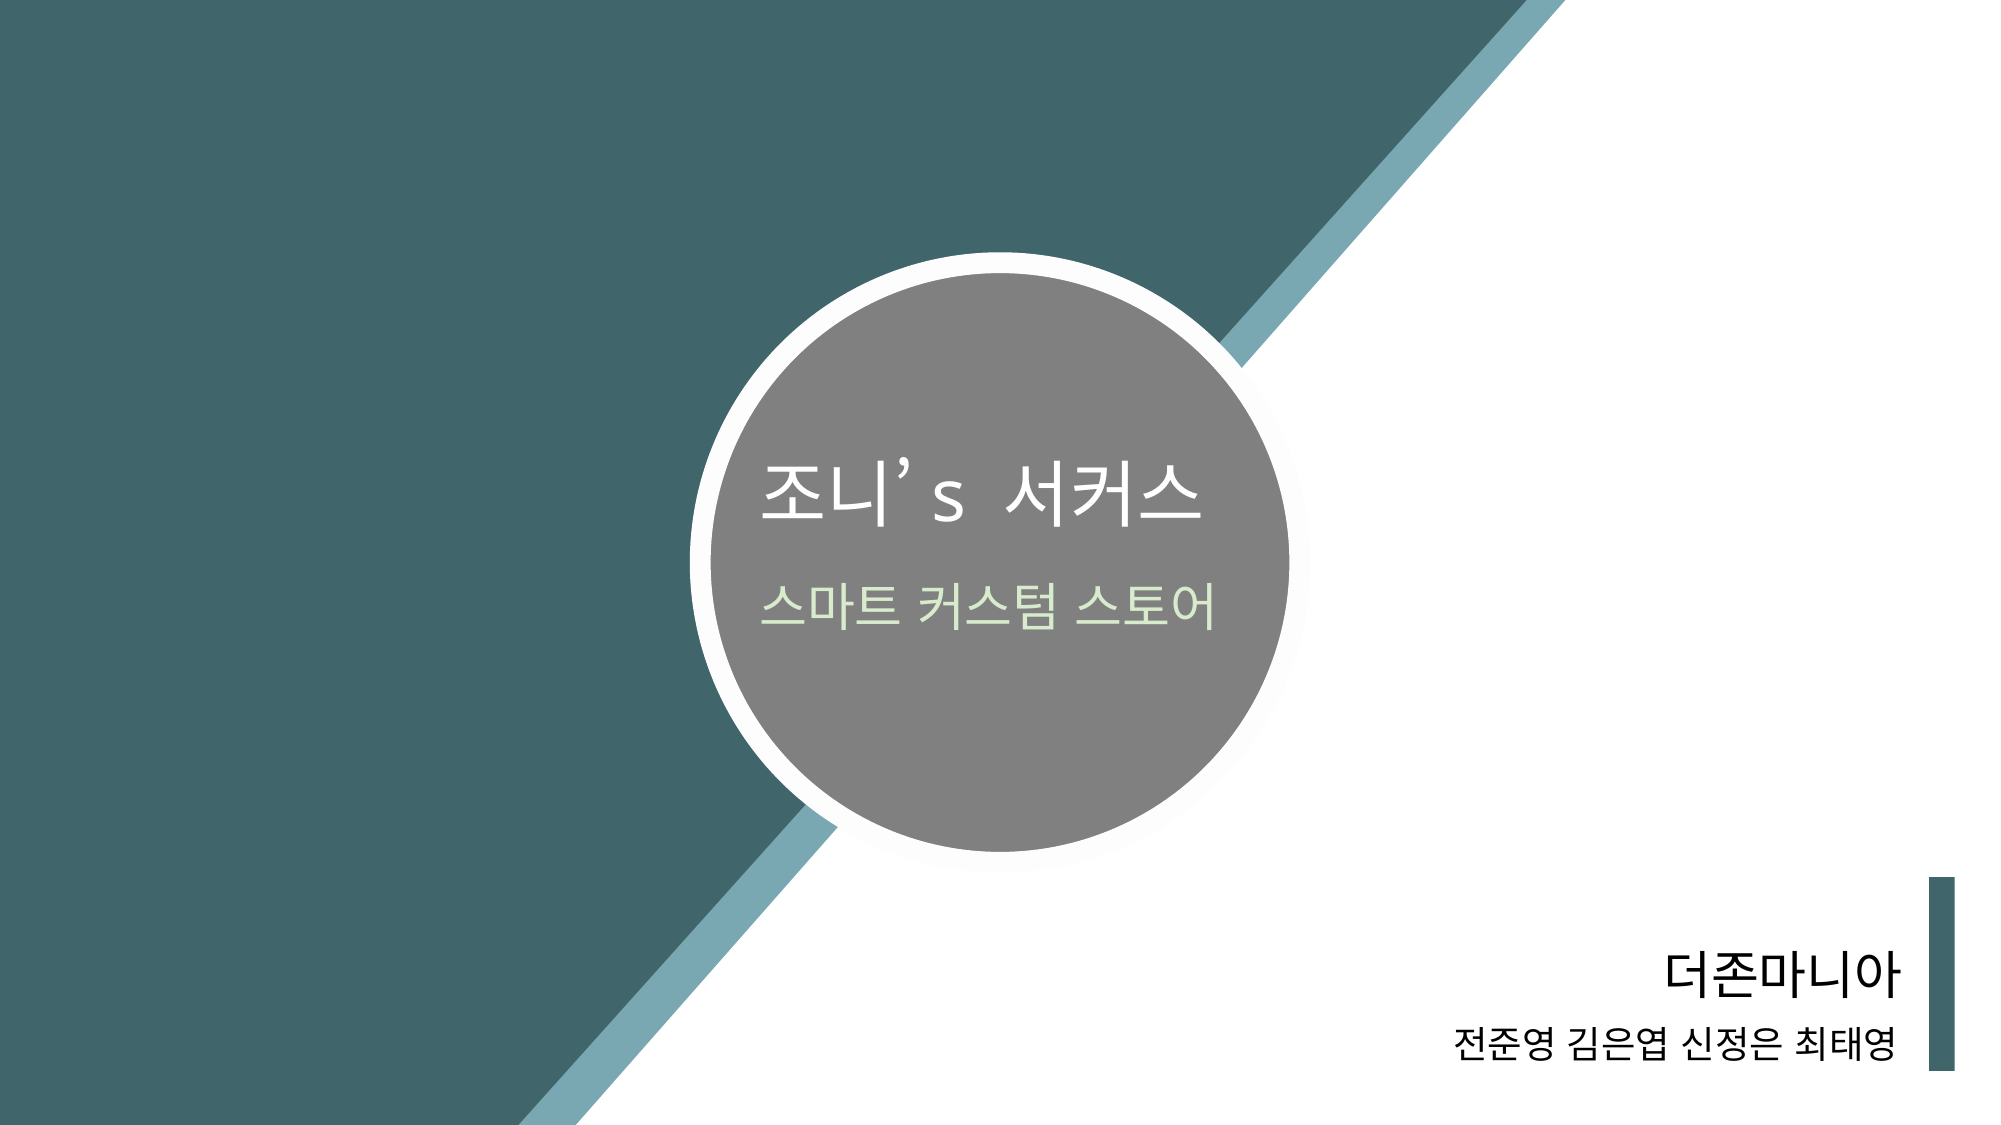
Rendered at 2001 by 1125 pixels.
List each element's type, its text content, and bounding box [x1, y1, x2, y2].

text_box 전준영 김은엽 신정은 최태영 [1566, 1013, 1914, 1073]
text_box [0, 0, 1566, 1125]
text_box 더존마니아 [1648, 934, 1917, 1012]
text_box [1928, 876, 1956, 1072]
